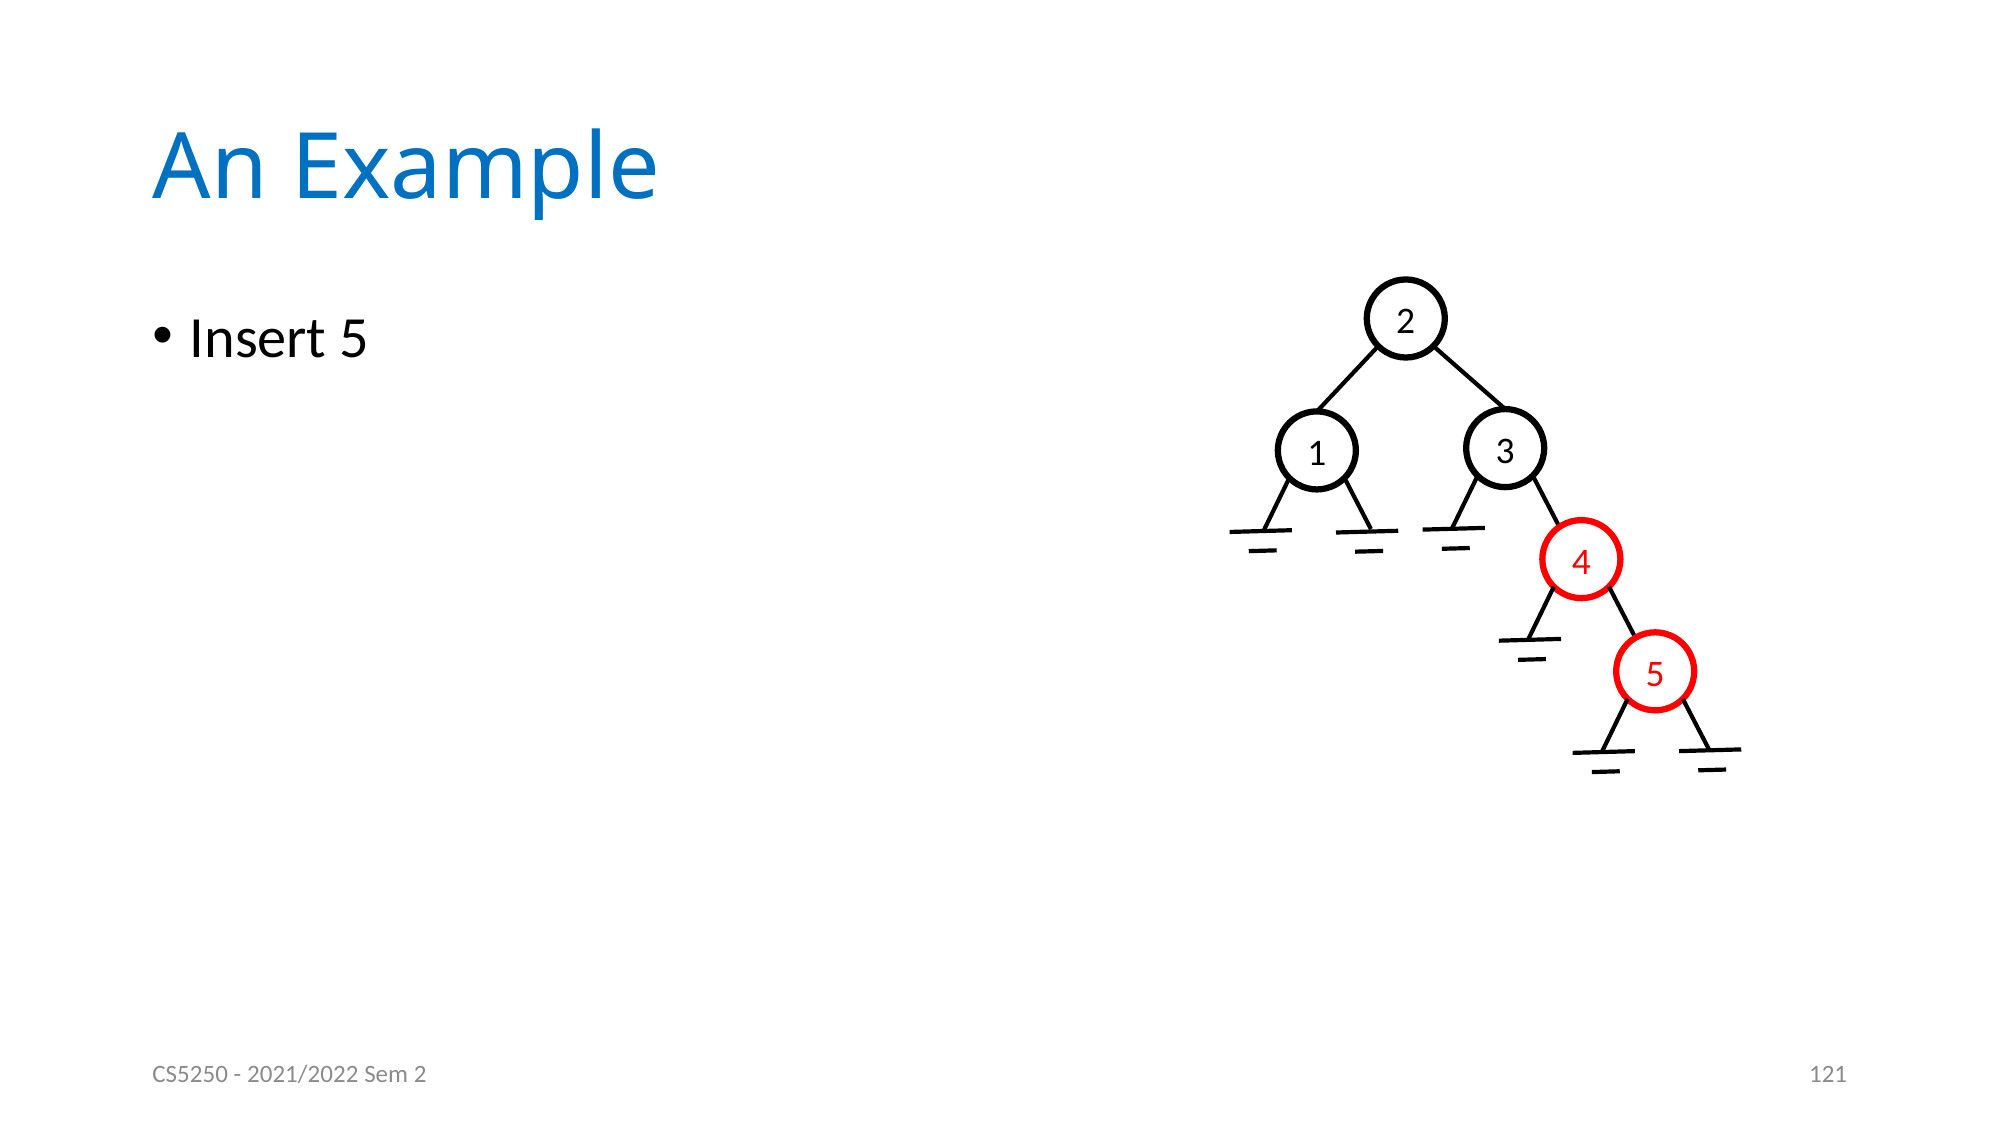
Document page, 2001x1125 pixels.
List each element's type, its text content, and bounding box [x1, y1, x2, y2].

title An Example [137, 59, 1863, 278]
text_box 3 [1465, 408, 1546, 489]
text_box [1344, 478, 1371, 530]
slide_number 121 [1412, 1042, 1863, 1103]
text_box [1452, 475, 1478, 527]
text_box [1498, 638, 1561, 660]
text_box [1422, 527, 1485, 549]
text_box 4 [1541, 519, 1622, 600]
slide_number CS5250 - 2021/2022 Sem 2 [137, 1042, 588, 1103]
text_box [1433, 346, 1506, 410]
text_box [1528, 586, 1554, 638]
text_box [1229, 530, 1292, 552]
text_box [1263, 478, 1290, 530]
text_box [1609, 586, 1636, 632]
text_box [1532, 475, 1560, 527]
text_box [1572, 632, 1742, 773]
list Insert 5 [137, 299, 1863, 1014]
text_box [1316, 346, 1379, 412]
text_box 1 [1276, 410, 1357, 491]
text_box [1336, 530, 1399, 552]
text_box 2 [1365, 278, 1446, 359]
